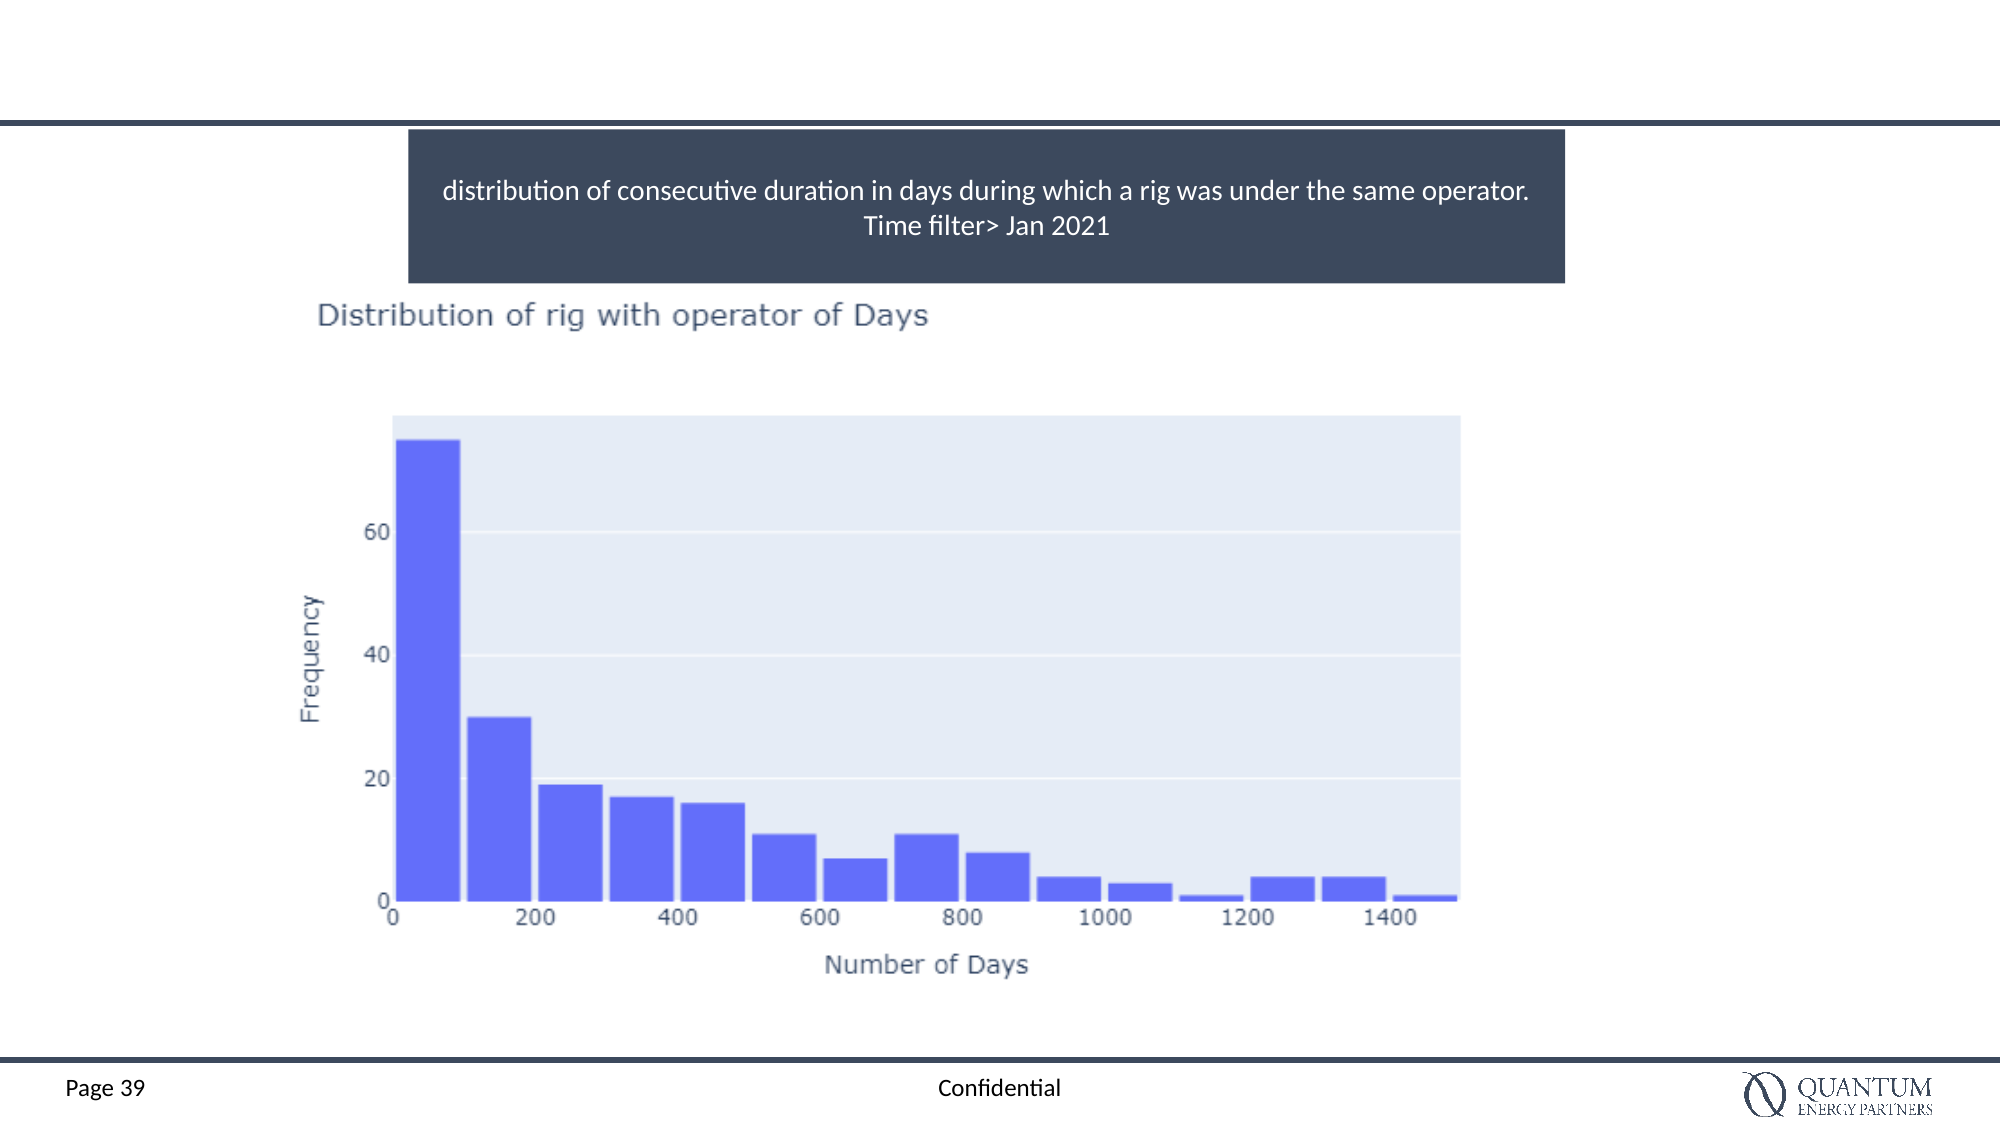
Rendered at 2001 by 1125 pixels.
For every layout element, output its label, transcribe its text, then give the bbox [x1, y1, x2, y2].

picture [1741, 1072, 1932, 1117]
picture [249, 236, 1605, 1046]
text_box distribution of consecutive duration in days during which a rig was under the same operator. Time filter> Jan 2021 [408, 129, 1566, 235]
